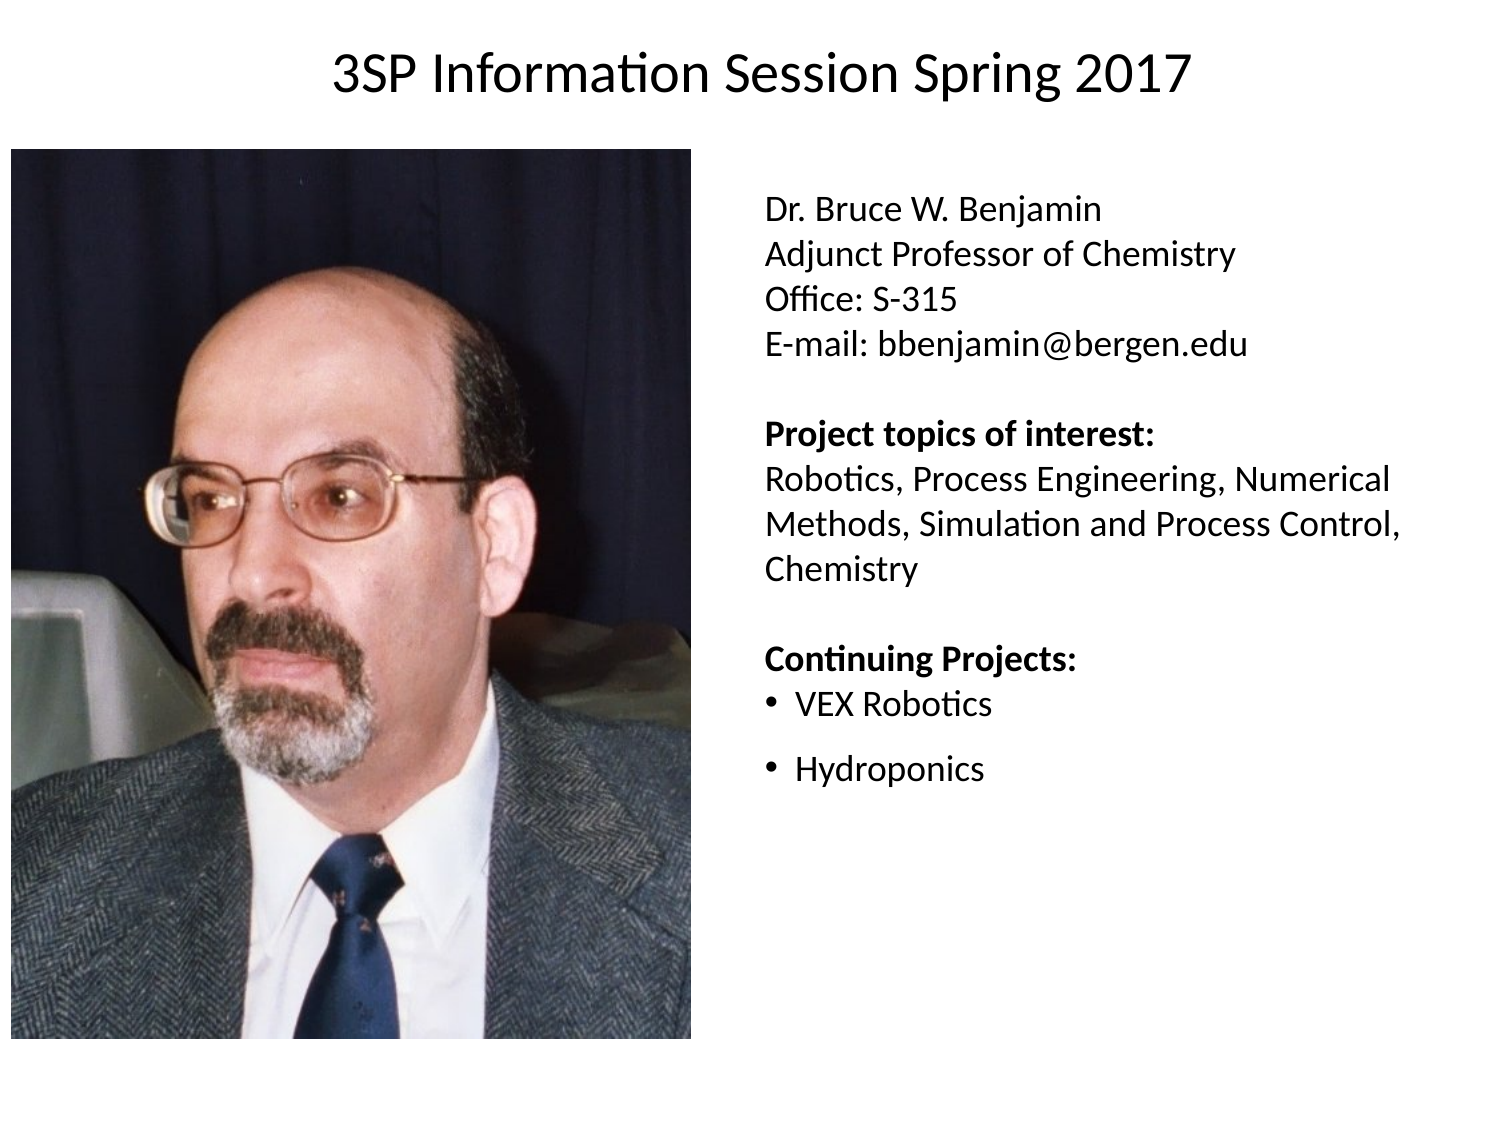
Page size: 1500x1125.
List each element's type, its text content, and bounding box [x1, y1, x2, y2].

text_box 3SP Information Session Spring 2017 [150, 26, 1375, 112]
picture [11, 149, 691, 1040]
text_box Dr. Bruce W. Benjamin Adjunct Professor of Chemistry Office: S-315 E-mail: bbenjamin@bergen.edu Project topics of interest: Robotics, Process Engineering, Numerical Methods, Simulation and Process Control, Chemistry Continuing Projects: VEX Robotics Hydroponics [750, 176, 1475, 817]
